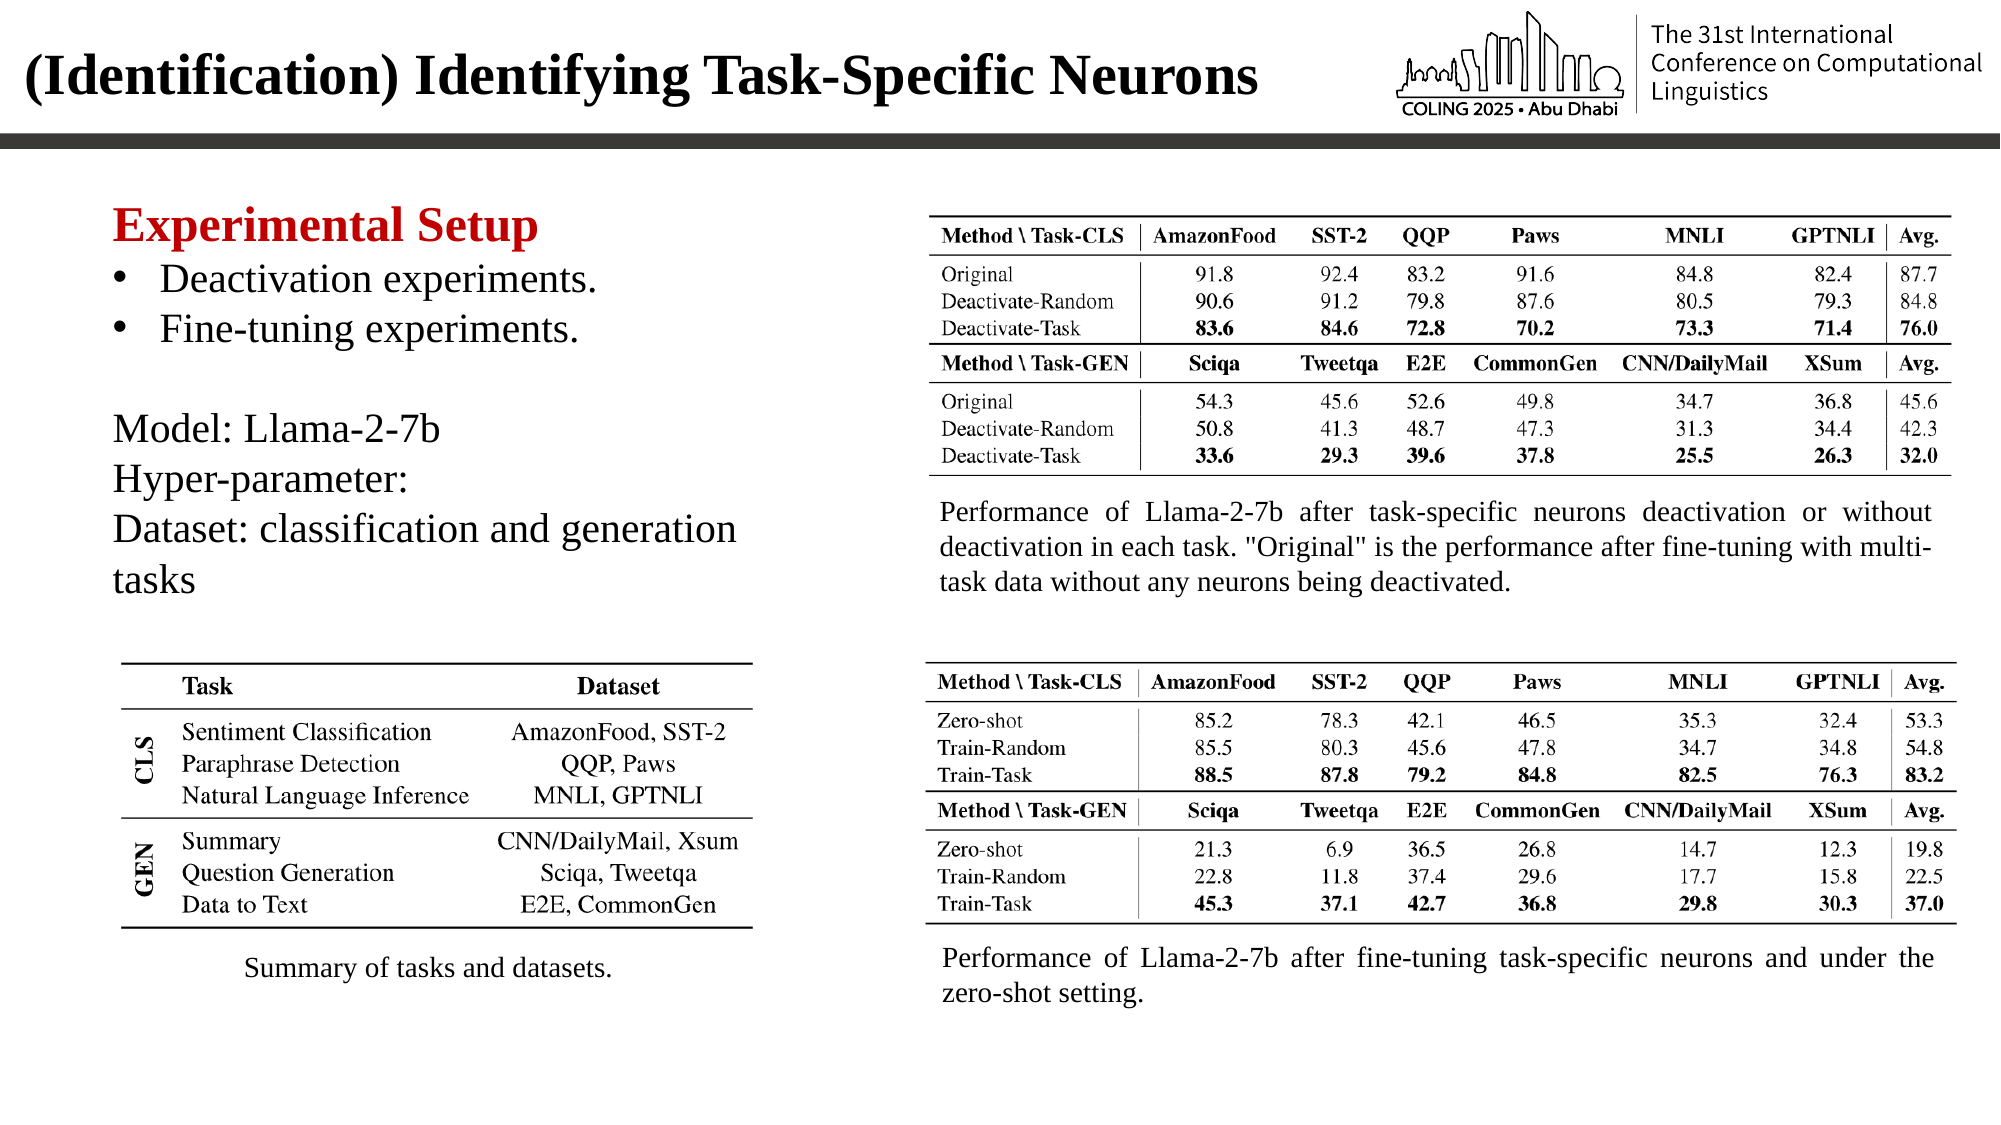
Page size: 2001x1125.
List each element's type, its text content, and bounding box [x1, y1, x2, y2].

picture [908, 196, 1970, 487]
text_box [0, 132, 2000, 150]
picture [1384, 1, 1998, 125]
text_box Performance of Llama-2-7b after fine-tuning task-specific neurons and under the zero-shot setting. [927, 931, 1951, 1016]
picture [97, 644, 786, 942]
picture [908, 651, 1970, 930]
text_box Performance of Llama-2-7b after task-specific neurons deactivation or without deactivation in each task. "Original" is the performance after fine-tuning with multi-task data without any neurons being deactivated. [924, 487, 1949, 605]
text_box (Identification) Identifying Task-Specific Neurons [9, 28, 1369, 114]
text_box Summary of tasks and datasets. [228, 942, 661, 991]
